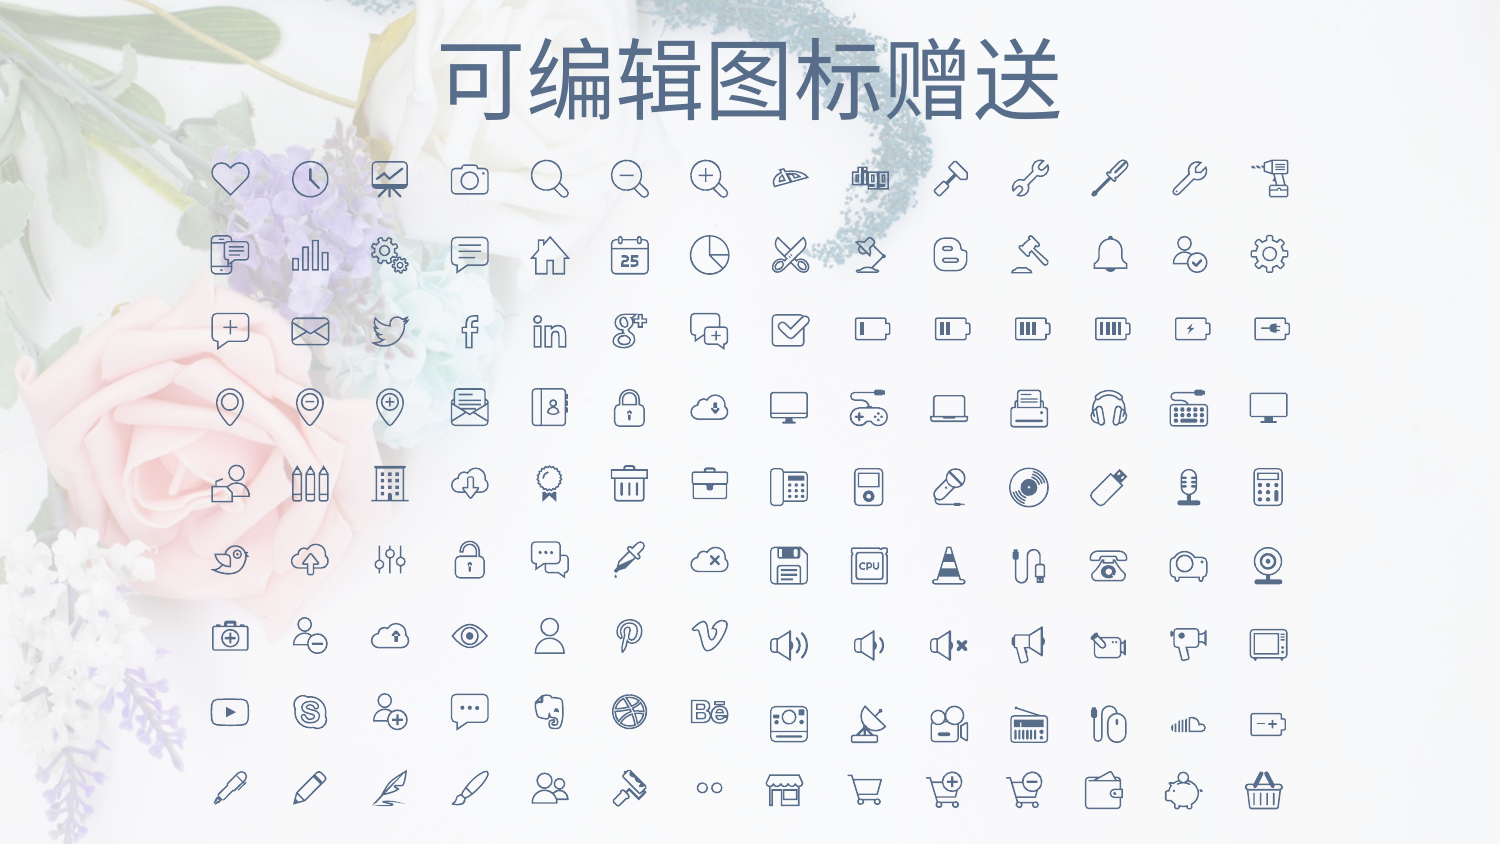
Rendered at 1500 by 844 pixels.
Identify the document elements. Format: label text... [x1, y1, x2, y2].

text_box [1025, 321, 1030, 335]
text_box [1020, 321, 1025, 335]
text_box [690, 546, 729, 573]
text_box [850, 705, 887, 744]
text_box [1018, 235, 1049, 266]
text_box [1090, 632, 1126, 659]
text_box [1249, 392, 1288, 423]
text_box [853, 468, 884, 507]
text_box [711, 782, 723, 794]
text_box [854, 317, 891, 341]
text_box [1099, 321, 1104, 335]
text_box [930, 705, 969, 743]
text_box [801, 632, 808, 659]
text_box [854, 630, 877, 662]
text_box [211, 464, 250, 503]
text_box [385, 545, 395, 574]
text_box [1011, 626, 1045, 664]
text_box [1084, 771, 1123, 810]
text_box [765, 774, 804, 807]
text_box [1005, 771, 1043, 809]
text_box [370, 315, 410, 347]
text_box [1015, 317, 1051, 341]
text_box [847, 774, 882, 806]
text_box [925, 771, 963, 809]
text_box [1175, 317, 1211, 341]
text_box [534, 617, 565, 654]
text_box [956, 640, 968, 651]
text_box [854, 236, 886, 273]
text_box [1172, 235, 1208, 273]
text_box [933, 468, 966, 506]
text_box [533, 325, 542, 348]
text_box [616, 619, 643, 654]
text_box [1010, 389, 1049, 428]
text_box [1089, 550, 1128, 582]
text_box [376, 388, 404, 427]
text_box [610, 235, 649, 275]
text_box [690, 394, 729, 420]
text_box [770, 546, 808, 585]
text_box [610, 159, 650, 198]
text_box [211, 312, 250, 350]
text_box [531, 388, 568, 427]
text_box [451, 770, 489, 806]
text_box [1171, 723, 1177, 733]
text_box [1251, 159, 1289, 198]
text_box [1177, 468, 1201, 506]
text_box [461, 315, 479, 349]
text_box [1254, 317, 1290, 341]
text_box [1250, 234, 1289, 273]
text_box [1170, 628, 1207, 662]
text_box [691, 467, 729, 500]
text_box [450, 164, 489, 195]
text_box [770, 630, 794, 662]
text_box [930, 630, 954, 662]
text_box [292, 465, 303, 502]
text_box [321, 251, 329, 271]
text_box [311, 239, 319, 271]
text_box [1091, 705, 1127, 744]
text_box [536, 465, 563, 502]
text_box [212, 620, 249, 651]
text_box [372, 769, 408, 807]
text_box [1091, 159, 1129, 197]
text_box [292, 257, 299, 271]
text_box [293, 694, 328, 730]
text_box [1164, 771, 1204, 810]
text_box [612, 694, 648, 730]
text_box [934, 317, 971, 341]
text_box [529, 235, 571, 275]
text_box [533, 315, 543, 324]
text_box [945, 321, 950, 335]
text_box [1169, 389, 1209, 427]
text_box [1090, 389, 1128, 426]
text_box [612, 769, 647, 807]
text_box [1010, 706, 1049, 743]
text_box [530, 541, 569, 579]
text_box [292, 770, 327, 805]
text_box [450, 388, 489, 427]
text_box [1011, 159, 1050, 197]
text_box [772, 168, 809, 188]
text_box [613, 388, 645, 427]
text_box [1105, 321, 1110, 335]
text_box [690, 699, 729, 724]
text_box [1250, 712, 1286, 737]
text_box [373, 693, 408, 731]
text_box [1268, 719, 1277, 729]
text_box [771, 314, 810, 347]
text_box [690, 312, 729, 350]
text_box [530, 159, 569, 198]
text_box [940, 321, 945, 335]
text_box [544, 324, 567, 348]
text_box [210, 235, 250, 275]
text_box [1249, 628, 1288, 662]
text_box [1253, 546, 1283, 585]
text_box [302, 246, 309, 271]
text_box 可编辑图标赠送 [388, 17, 1112, 140]
text_box [612, 313, 648, 349]
text_box [770, 468, 808, 507]
text_box [691, 619, 728, 652]
text_box [371, 236, 409, 274]
text_box [210, 698, 250, 727]
text_box [1032, 321, 1036, 335]
text_box [450, 693, 489, 731]
text_box [534, 694, 564, 730]
text_box [1269, 323, 1277, 333]
text_box [849, 389, 888, 427]
text_box [696, 782, 709, 794]
text_box [1009, 467, 1049, 508]
text_box [216, 388, 244, 427]
text_box [374, 545, 385, 574]
text_box [689, 235, 730, 275]
text_box [879, 637, 885, 654]
text_box [371, 465, 409, 502]
text_box [395, 545, 406, 574]
text_box [451, 467, 489, 499]
text_box [1244, 771, 1283, 810]
text_box [1089, 468, 1128, 507]
text_box [1117, 321, 1122, 335]
text_box [850, 547, 888, 585]
text_box [296, 388, 324, 427]
text_box [451, 623, 488, 649]
text_box [1253, 468, 1283, 507]
text_box [614, 541, 645, 573]
text_box [318, 465, 329, 502]
text_box [290, 543, 329, 576]
text_box [1093, 235, 1128, 273]
text_box [770, 391, 808, 424]
text_box [213, 770, 248, 805]
text_box [1011, 267, 1033, 274]
text_box [770, 705, 808, 743]
text_box [931, 546, 966, 585]
text_box [0, 0, 1500, 844]
text_box [1188, 716, 1206, 733]
text_box [305, 465, 316, 502]
text_box [851, 166, 889, 190]
text_box [1186, 323, 1195, 335]
text_box [1169, 550, 1208, 583]
text_box [371, 161, 408, 198]
text_box [795, 637, 801, 654]
text_box [370, 622, 410, 649]
text_box [930, 395, 969, 423]
text_box [610, 465, 648, 502]
text_box [210, 545, 250, 575]
text_box [933, 160, 969, 197]
text_box [860, 321, 865, 335]
text_box [771, 236, 810, 273]
text_box [690, 159, 729, 198]
text_box [933, 237, 968, 272]
text_box [531, 772, 569, 804]
text_box [292, 616, 328, 654]
text_box [1095, 317, 1131, 341]
text_box [1012, 548, 1046, 584]
text_box [291, 317, 330, 346]
text_box [1172, 161, 1208, 196]
text_box [1112, 321, 1116, 335]
text_box [211, 162, 250, 196]
text_box [292, 160, 329, 198]
text_box [454, 540, 485, 579]
